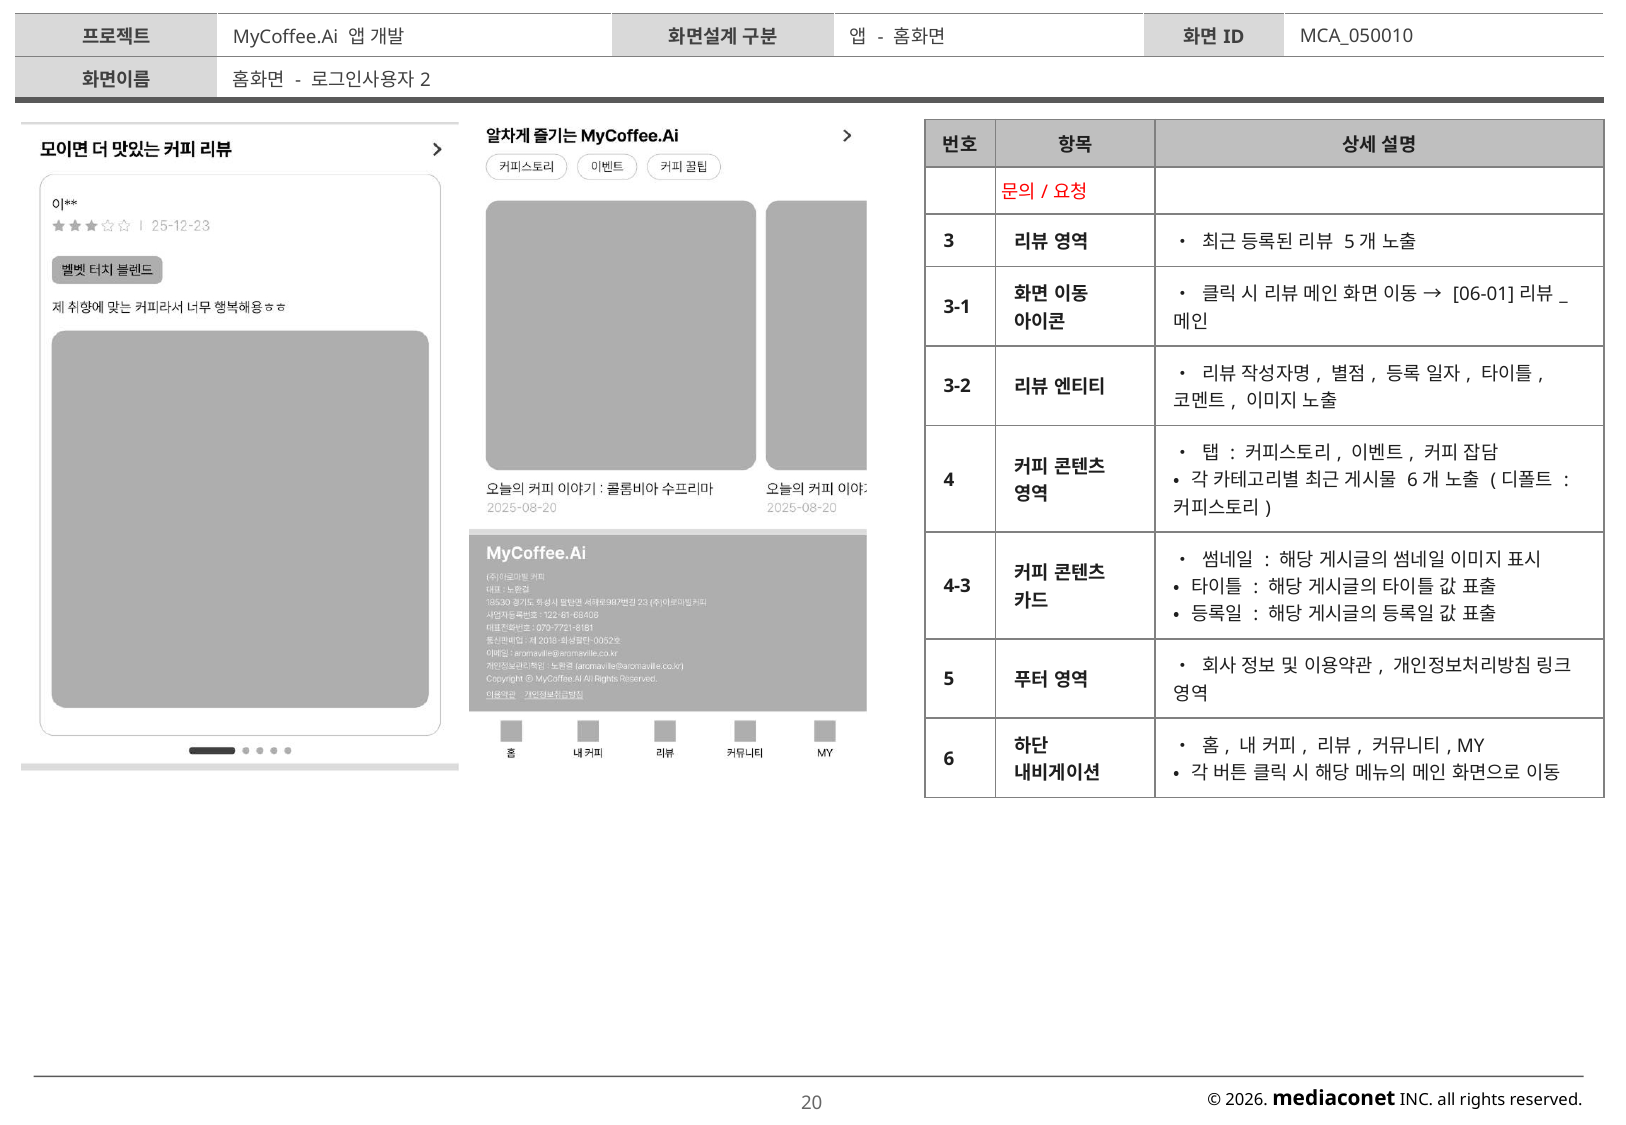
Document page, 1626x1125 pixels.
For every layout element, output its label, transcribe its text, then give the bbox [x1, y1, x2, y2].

table_header MyCoffee.Ai 앱 개발 [218, 14, 611, 56]
table_cell 커피 콘텐츠 카드 [996, 533, 1154, 638]
table_cell 커피 콘텐츠 영역 [996, 426, 1154, 531]
table_cell 3-2 [926, 347, 995, 425]
picture [469, 117, 867, 768]
table_cell 6 [926, 719, 995, 797]
table_cell 리뷰 영역 [996, 215, 1154, 266]
table_cell 문의/요청 [996, 168, 1154, 213]
table_header MCA_050010 [1285, 14, 1603, 56]
table_cell 4-3 [926, 533, 995, 638]
table_cell 하단 내비게이션 [996, 719, 1154, 797]
table_cell 리뷰 엔티티 [996, 347, 1154, 425]
table_cell 푸터 영역 [996, 640, 1154, 717]
table_cell • 회사 정보 및 이용약관, 개인정보처리방침 링크 영역 [1156, 640, 1603, 717]
table_cell 3 [926, 215, 995, 266]
table_cell 화면이름 [15, 57, 217, 97]
table_cell • 썸네일 : 해당 게시글의 썸네일 이미지 표시 • 타이틀 : 해당 게시글의 타이틀 값 표출 • 등록일 : 해당 게시글의 등록일 값 표출 [1156, 533, 1603, 638]
table_cell • 탭 : 커피스토리, 이벤트, 커피 잡담 • 각 카테고리별 최근 게시물 6개 노출 (디폴트 : 커피스토리) [1156, 426, 1603, 531]
table_cell 5 [926, 640, 995, 717]
table_cell • 홈, 내 커피, 리뷰, 커뮤니티, MY • 각 버튼 클릭 시 해당 메뉴의 메인 화면으로 이동 [1156, 719, 1603, 797]
table_cell • 최근 등록된 리뷰 5개 노출 [1156, 215, 1603, 266]
table_header 프로젝트 [15, 14, 217, 56]
table_cell 화면 이동 아이콘 [996, 267, 1154, 345]
table_cell 3-1 [926, 267, 995, 345]
table_cell 4 [926, 426, 995, 531]
table_header 상세 설명 [1156, 120, 1603, 166]
table_cell • 클릭 시 리뷰 메인 화면 이동 → [06-01]리뷰_메인 [1156, 267, 1603, 345]
table_cell 홈화면 - 로그인사용자2 [218, 57, 1603, 97]
table_cell [1156, 168, 1603, 213]
table_header 번호 [926, 120, 995, 166]
table_cell • 리뷰 작성자명, 별점, 등록 일자, 타이틀, 코멘트, 이미지 노출 [1156, 347, 1603, 425]
table_header 항목 [996, 120, 1154, 166]
table_header 화면설계 구분 [612, 14, 834, 56]
picture [20, 122, 459, 772]
table_header 앱 - 홈화면 [835, 14, 1143, 56]
table_cell [926, 168, 995, 213]
table_header 화면ID [1144, 14, 1284, 56]
